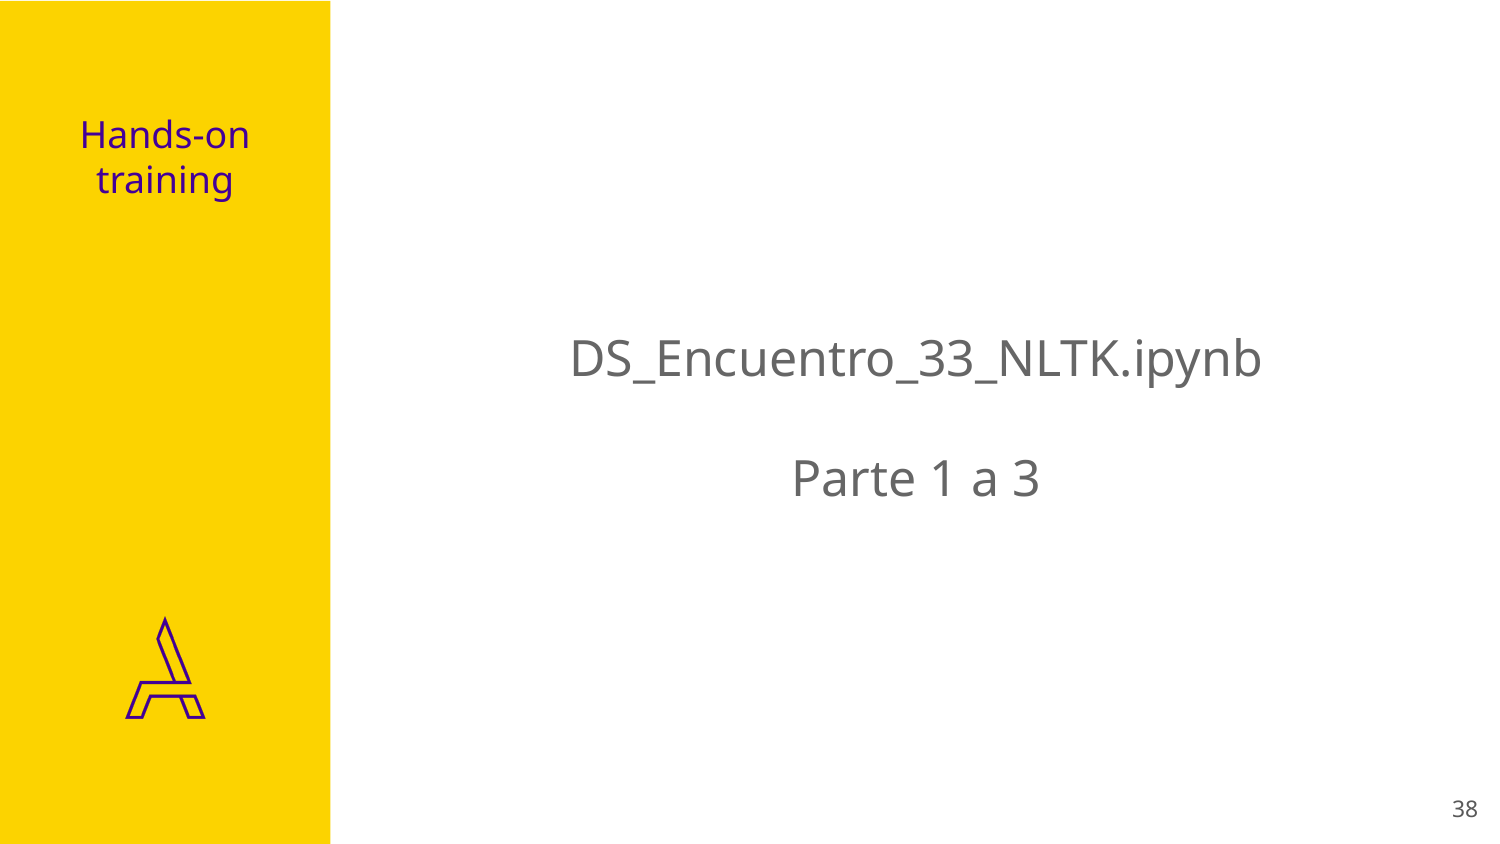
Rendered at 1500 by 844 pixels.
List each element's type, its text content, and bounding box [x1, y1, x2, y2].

text_box DS_Encuentro_33_NLTK.ipynb Parte 1 a 3 [337, 251, 1496, 544]
title Hands-on training [47, 96, 283, 346]
slide_number ‹#› [1403, 779, 1494, 844]
picture [125, 616, 206, 719]
